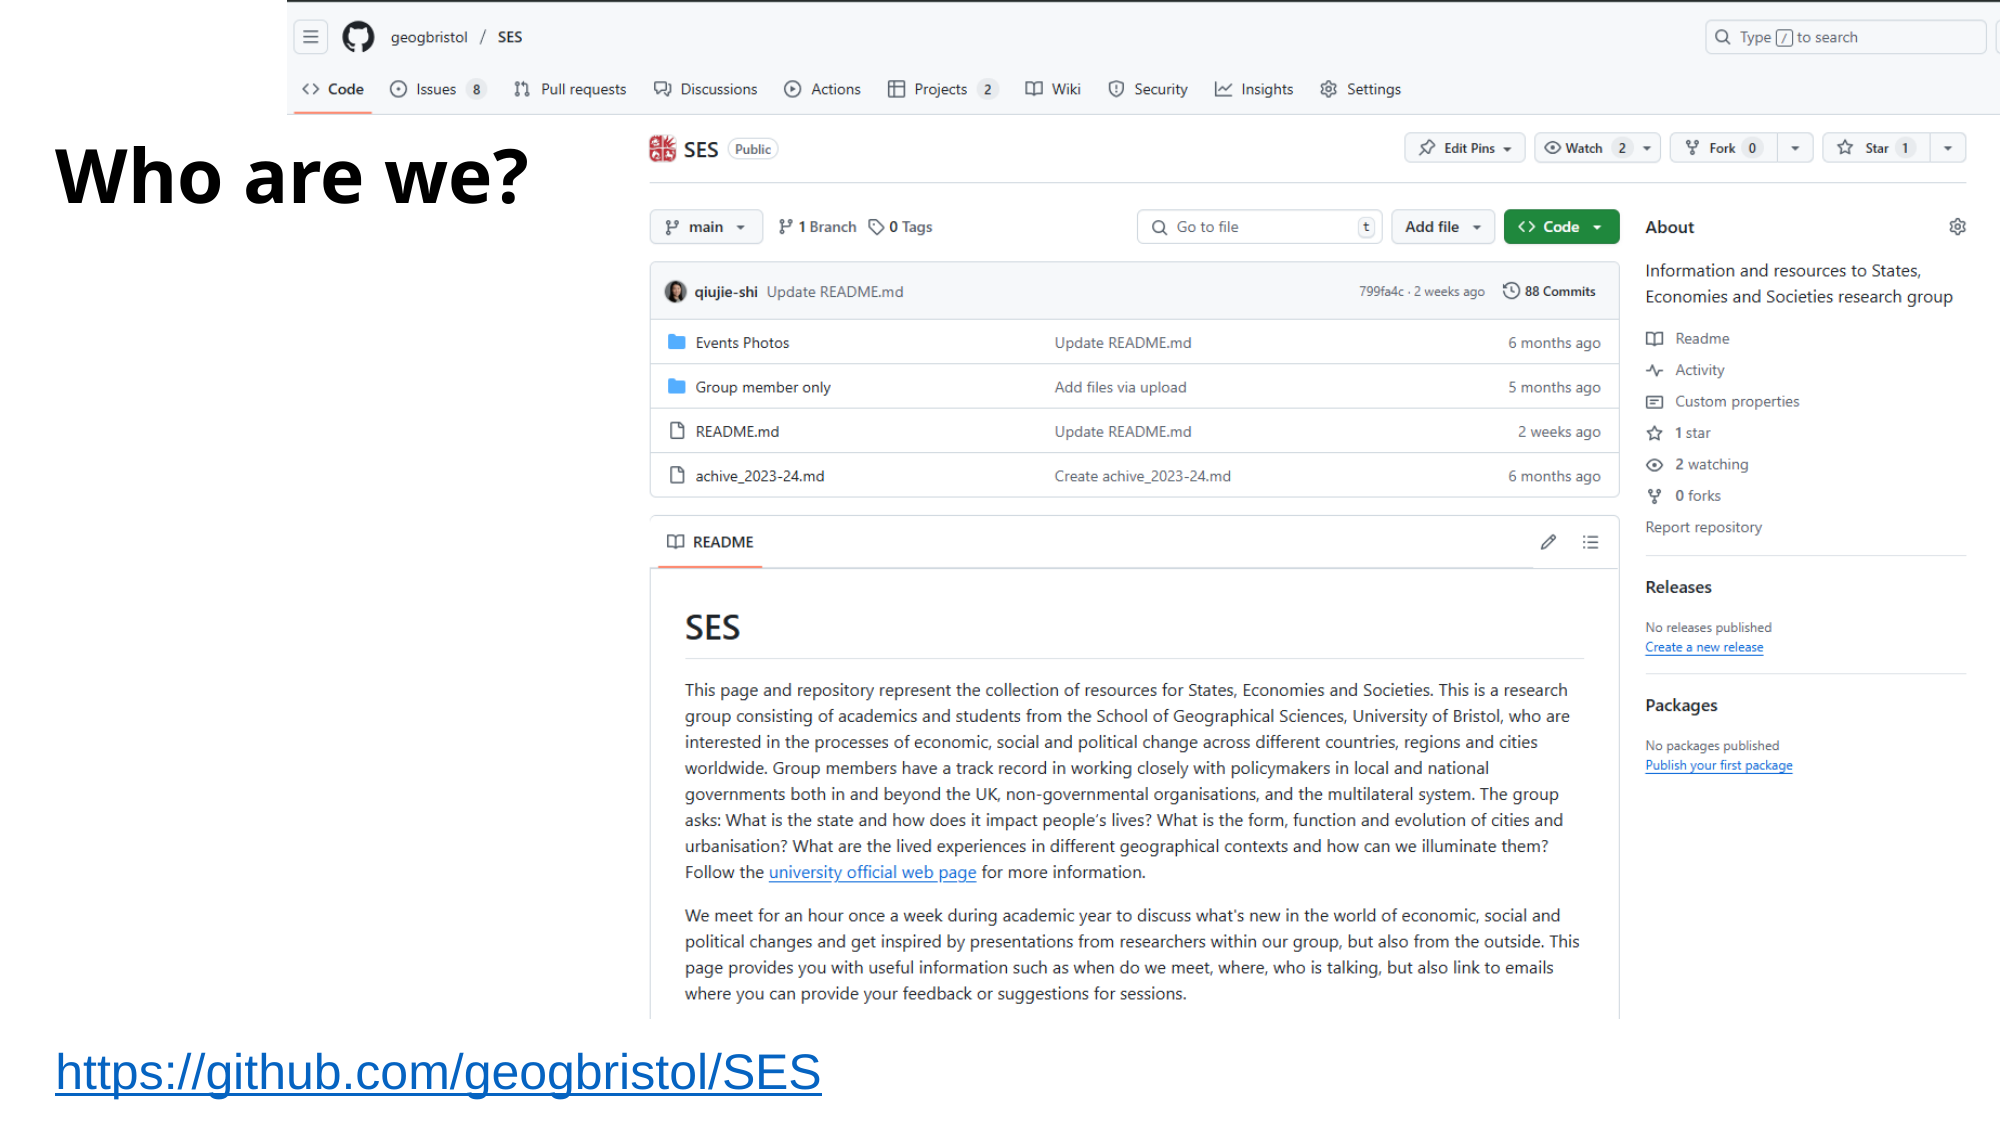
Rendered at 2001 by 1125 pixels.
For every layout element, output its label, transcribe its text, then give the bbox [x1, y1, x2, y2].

text_box https://github.com/geogbristol/SES [40, 1032, 960, 1125]
title Who are we? [40, 70, 287, 288]
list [287, 0, 2000, 1019]
